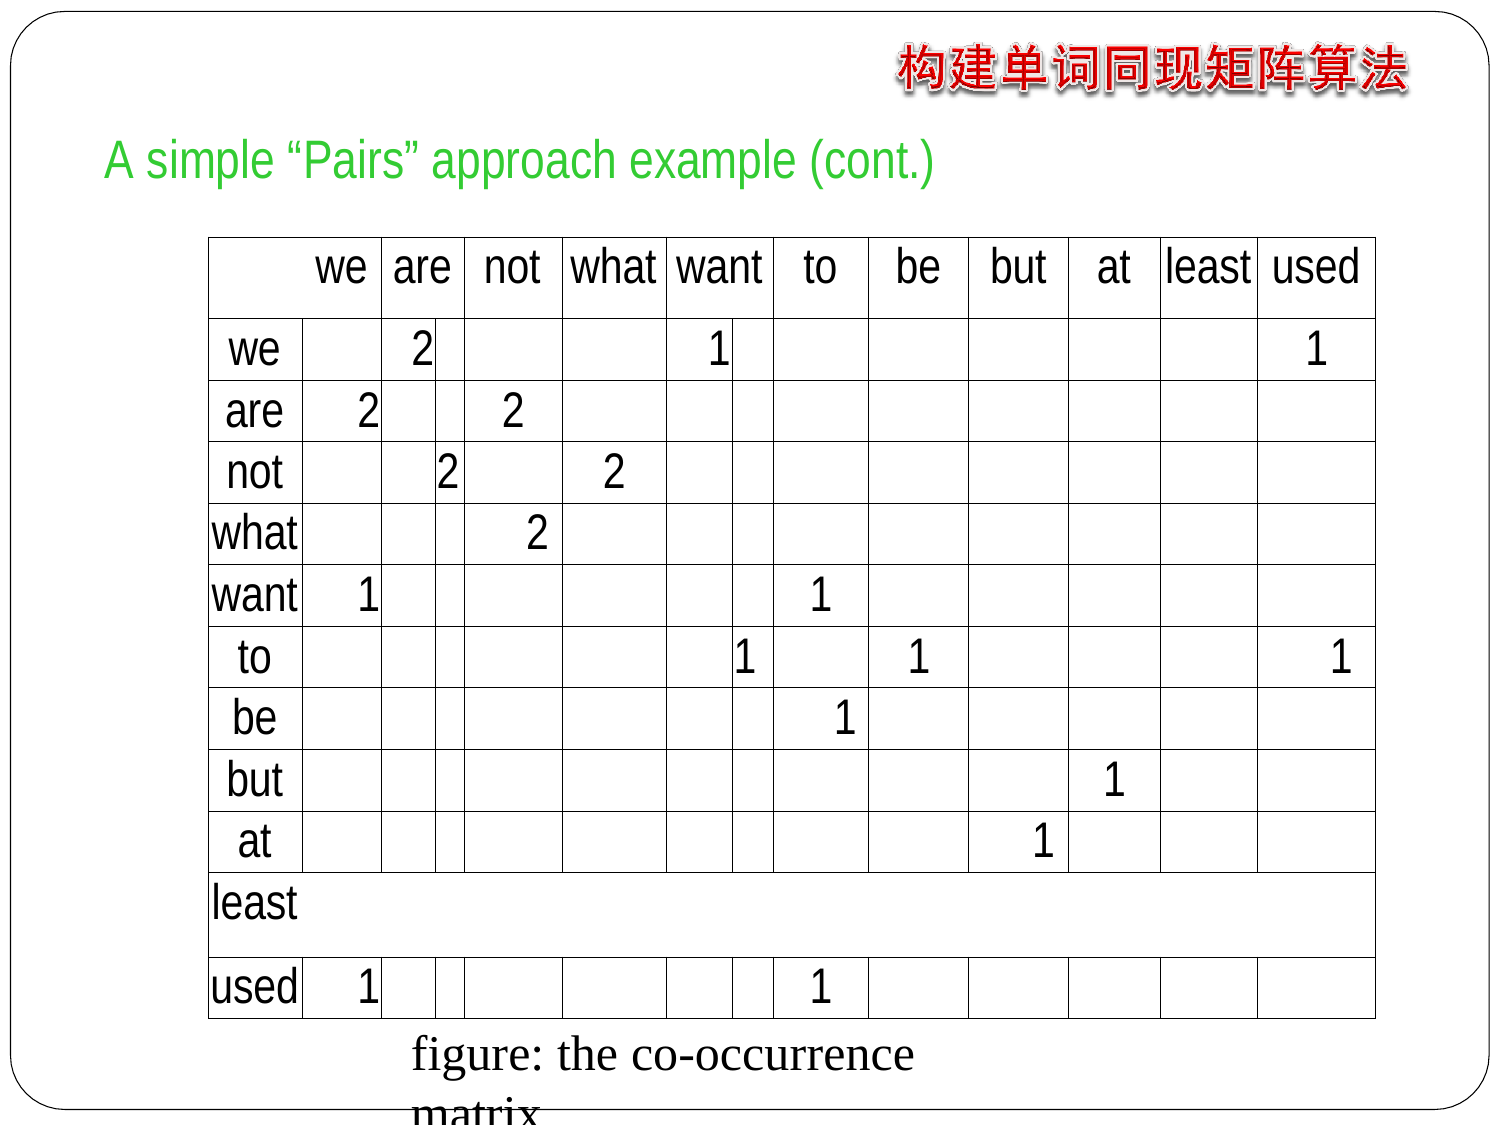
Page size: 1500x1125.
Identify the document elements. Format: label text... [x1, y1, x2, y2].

table_cell [465, 958, 562, 1018]
table_cell [382, 688, 435, 749]
table_cell [1069, 812, 1160, 872]
table_cell [667, 688, 732, 749]
table_cell [303, 627, 381, 687]
table_cell [869, 319, 968, 380]
table_cell [382, 381, 435, 441]
table_cell [563, 627, 666, 687]
table_cell [382, 750, 435, 811]
table_cell [1069, 627, 1160, 687]
table_cell to [209, 627, 302, 687]
table_cell 1 [303, 565, 381, 626]
table_cell [869, 812, 968, 872]
table_cell [869, 442, 968, 503]
table_cell [733, 442, 773, 503]
table_cell [436, 750, 464, 811]
table_cell [563, 812, 666, 872]
table_cell [465, 750, 562, 811]
table_cell 1 [733, 627, 773, 687]
table_cell [869, 688, 968, 749]
table_cell [1161, 565, 1257, 626]
table_cell [869, 565, 968, 626]
table_cell at [209, 812, 302, 872]
table_cell 1 [1069, 750, 1160, 811]
table_cell [1258, 381, 1375, 441]
table_cell [436, 504, 464, 564]
table_cell least [209, 873, 1375, 957]
table_cell 1 [667, 319, 732, 380]
table_cell [436, 958, 464, 1018]
table_cell 1 [774, 565, 868, 626]
table_cell [465, 812, 562, 872]
table_cell what [209, 504, 302, 564]
table_cell [1161, 958, 1257, 1018]
table_cell [667, 958, 732, 1018]
table_cell [869, 958, 968, 1018]
table_cell 2 [465, 381, 562, 441]
table_cell [382, 565, 435, 626]
table_cell [733, 565, 773, 626]
table_cell [969, 381, 1068, 441]
table_cell [563, 688, 666, 749]
table_cell [563, 504, 666, 564]
table_cell 2 [436, 442, 464, 503]
table_cell [774, 627, 868, 687]
table_cell [969, 750, 1068, 811]
table_cell [774, 381, 868, 441]
table_cell [382, 958, 435, 1018]
table_cell [774, 504, 868, 564]
table_cell [1161, 442, 1257, 503]
table_cell 1 [869, 627, 968, 687]
table_header least [1161, 238, 1257, 318]
table_header want [667, 238, 773, 318]
table_cell [667, 442, 732, 503]
table_cell [1258, 750, 1375, 811]
table_cell [382, 442, 435, 503]
table_cell [465, 319, 562, 380]
table_cell 1 [1258, 319, 1375, 380]
table_cell [563, 319, 666, 380]
table_cell [382, 627, 435, 687]
table_cell [1069, 319, 1160, 380]
table_cell [1161, 381, 1257, 441]
table_cell [1069, 442, 1160, 503]
table_cell [436, 381, 464, 441]
table_cell [733, 812, 773, 872]
table_cell [774, 750, 868, 811]
table_cell [667, 812, 732, 872]
table_cell [465, 442, 562, 503]
table_cell [1258, 565, 1375, 626]
table_cell [969, 688, 1068, 749]
table_cell [436, 565, 464, 626]
table_cell [1258, 442, 1375, 503]
table_cell [969, 319, 1068, 380]
table_cell [733, 504, 773, 564]
table_cell [436, 627, 464, 687]
table_cell [563, 750, 666, 811]
table_cell 1 [774, 688, 868, 749]
table_header we [209, 238, 381, 318]
table_cell [1258, 688, 1375, 749]
table_cell 1 [774, 958, 868, 1018]
table_cell but [209, 750, 302, 811]
table_cell [667, 627, 732, 687]
table_cell 1 [1258, 627, 1375, 687]
table_cell 2 [382, 319, 435, 380]
table_cell not [209, 442, 302, 503]
table_cell [1161, 812, 1257, 872]
table_cell [563, 381, 666, 441]
table_cell [733, 958, 773, 1018]
table_cell [303, 812, 381, 872]
table_cell [1161, 688, 1257, 749]
table_cell [1161, 750, 1257, 811]
table_cell [733, 319, 773, 380]
table_cell [303, 750, 381, 811]
table_cell [869, 504, 968, 564]
table_cell [1161, 627, 1257, 687]
table_cell used [209, 958, 302, 1018]
table_cell [969, 504, 1068, 564]
table_cell we [209, 319, 302, 380]
title A simple “Pairs” approach example (cont.) [58, 109, 1442, 313]
table_cell 2 [465, 504, 562, 564]
table_cell [465, 565, 562, 626]
table_cell [869, 750, 968, 811]
table_cell [667, 750, 732, 811]
table_cell [969, 442, 1068, 503]
text_box [859, 15, 1472, 134]
table_cell [465, 627, 562, 687]
table_header but [969, 238, 1068, 318]
table_cell want [209, 565, 302, 626]
table_cell 1 [303, 958, 381, 1018]
table_cell [303, 688, 381, 749]
table_cell [1069, 381, 1160, 441]
text_box figure: the co-occurrence matrix [408, 1020, 1058, 1125]
table_header used [1258, 238, 1375, 318]
table_cell [563, 958, 666, 1018]
table_header at [1069, 238, 1160, 318]
table_cell [303, 442, 381, 503]
table_cell [774, 319, 868, 380]
table_cell [969, 958, 1068, 1018]
table_cell [733, 688, 773, 749]
table_cell [774, 812, 868, 872]
table_cell [1258, 504, 1375, 564]
table_cell [969, 627, 1068, 687]
table_cell [1069, 688, 1160, 749]
table_cell [869, 381, 968, 441]
table_cell [667, 565, 732, 626]
table_header not [465, 238, 562, 318]
table_cell [382, 812, 435, 872]
table_cell [382, 504, 435, 564]
table_cell are [209, 381, 302, 441]
table_cell [436, 812, 464, 872]
table_cell [1258, 958, 1375, 1018]
table_cell [1069, 504, 1160, 564]
table_cell 1 [969, 812, 1068, 872]
table_cell [303, 504, 381, 564]
table_header are [382, 238, 464, 318]
table_cell [667, 381, 732, 441]
table_cell [465, 688, 562, 749]
table_cell [436, 688, 464, 749]
table_cell [1069, 958, 1160, 1018]
table_cell [1161, 319, 1257, 380]
table_cell [1258, 812, 1375, 872]
table_cell [969, 565, 1068, 626]
table_header to [774, 238, 868, 318]
table_cell [303, 319, 381, 380]
table_cell 2 [303, 381, 381, 441]
table_cell [563, 565, 666, 626]
table_cell [733, 750, 773, 811]
table_cell 2 [563, 442, 666, 503]
table_cell [1069, 565, 1160, 626]
table_header what [563, 238, 666, 318]
table_cell [667, 504, 732, 564]
table_cell [733, 381, 773, 441]
table_cell [1161, 504, 1257, 564]
table_cell [774, 442, 868, 503]
table_cell be [209, 688, 302, 749]
table_cell [436, 319, 464, 380]
table_header be [869, 238, 968, 318]
